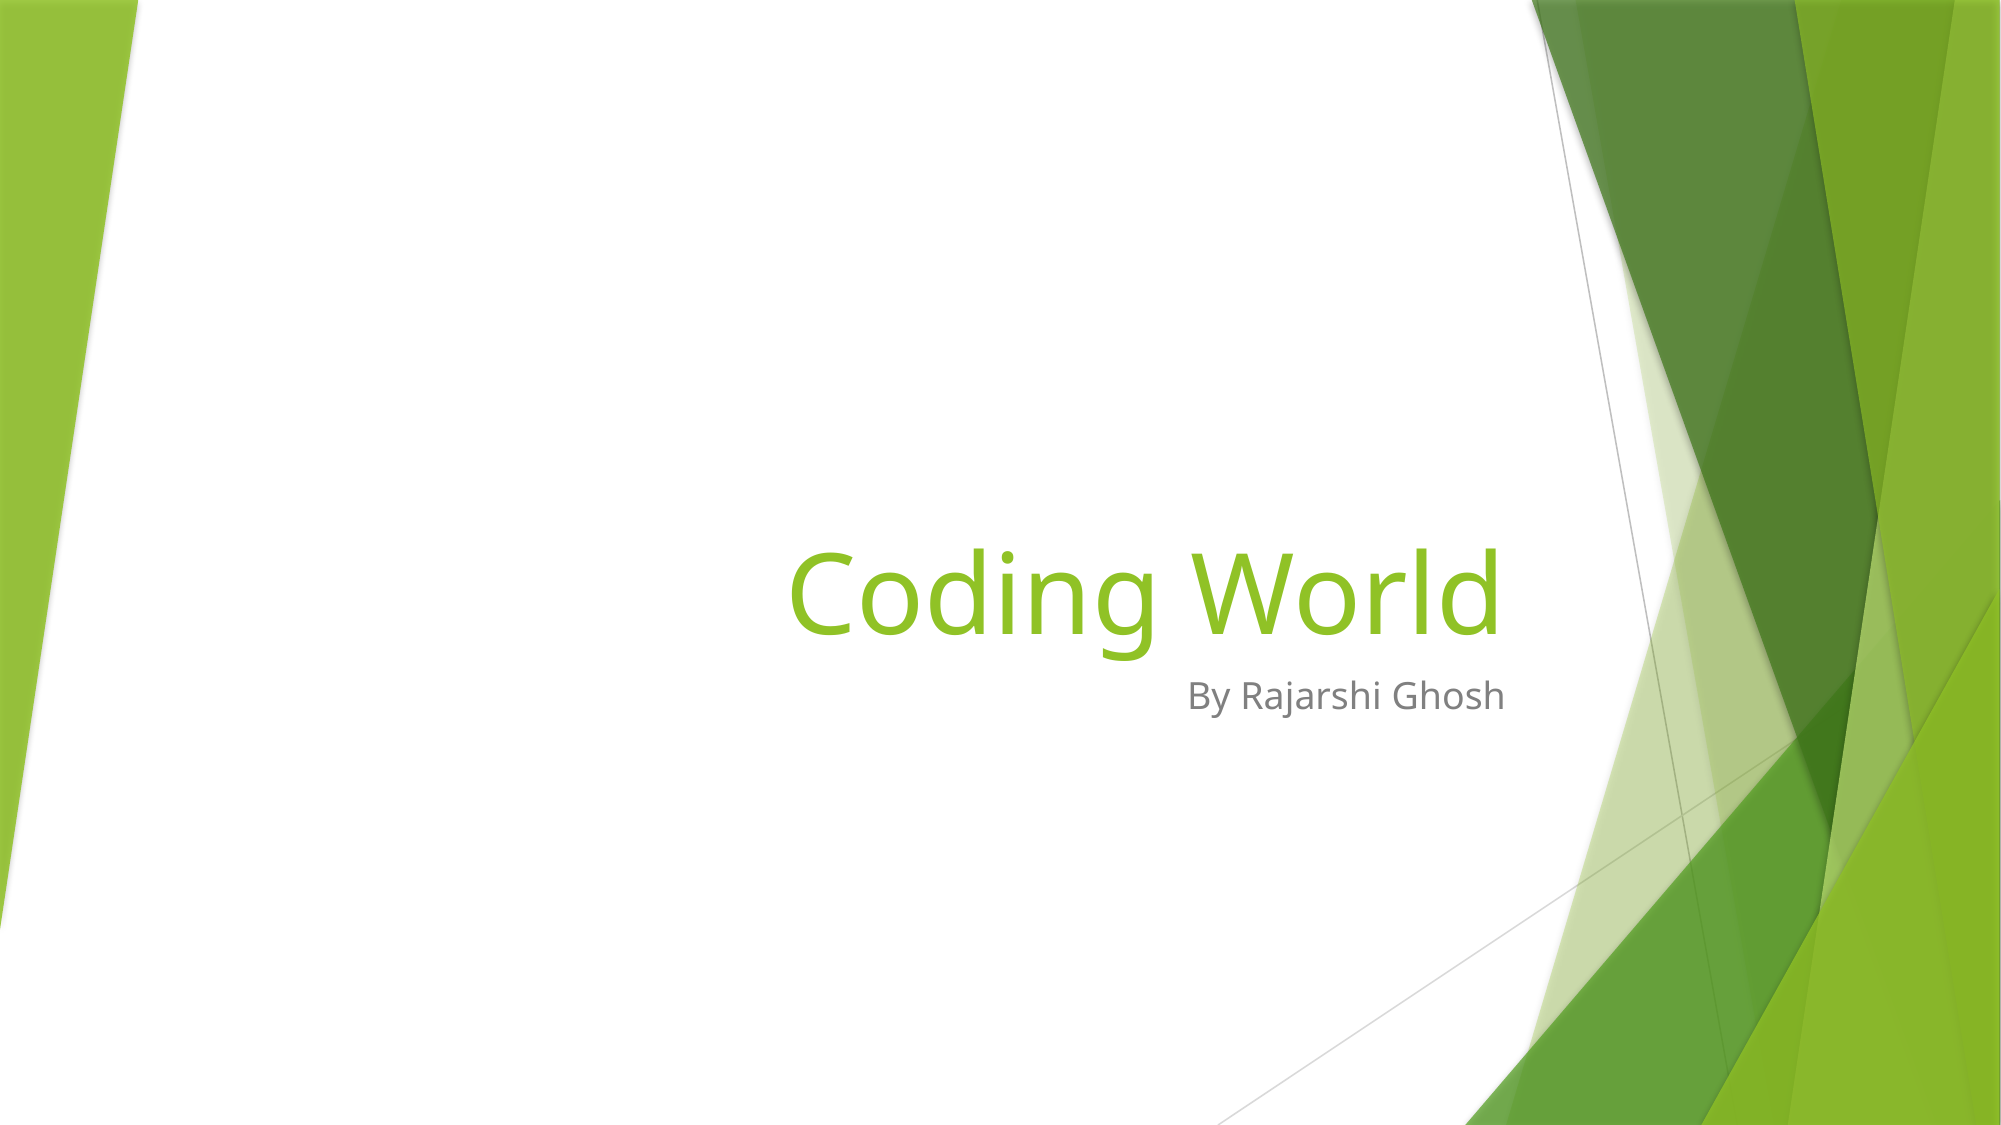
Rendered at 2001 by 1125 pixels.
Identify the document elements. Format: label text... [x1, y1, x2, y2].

title Coding World [247, 394, 1522, 664]
subtitle By Rajarshi Ghosh [247, 664, 1522, 845]
